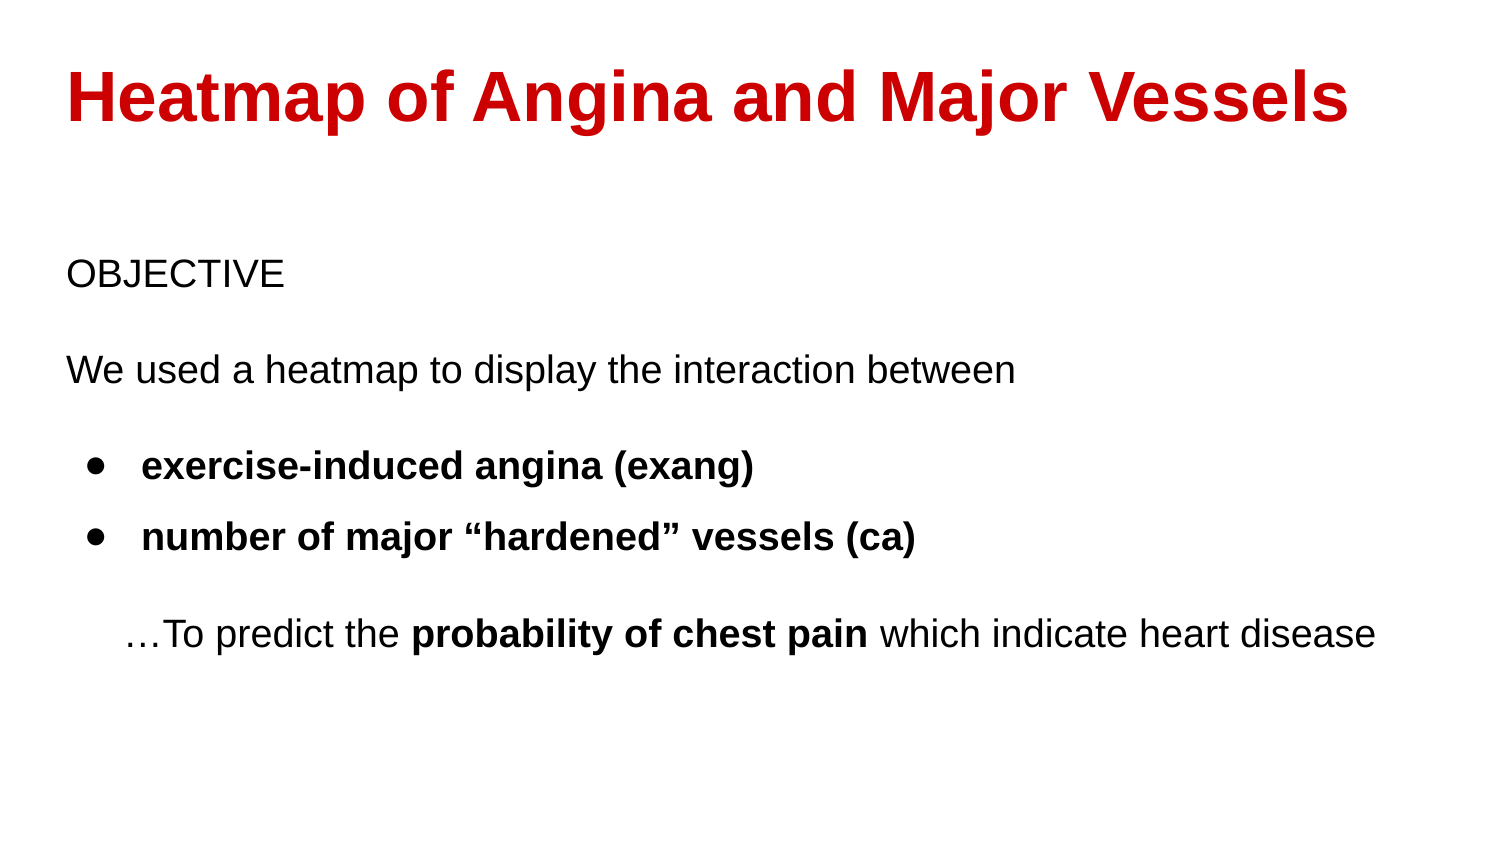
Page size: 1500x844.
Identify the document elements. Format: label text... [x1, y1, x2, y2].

list Heatmap of Angina and Major Vessels OBJECTIVE We used a heatmap to display the interaction between exercise-induced angina (exang) number of major “hardened” vessels (ca) …To predict the probability of chest pain which indicate heart disease [51, 35, 1449, 805]
